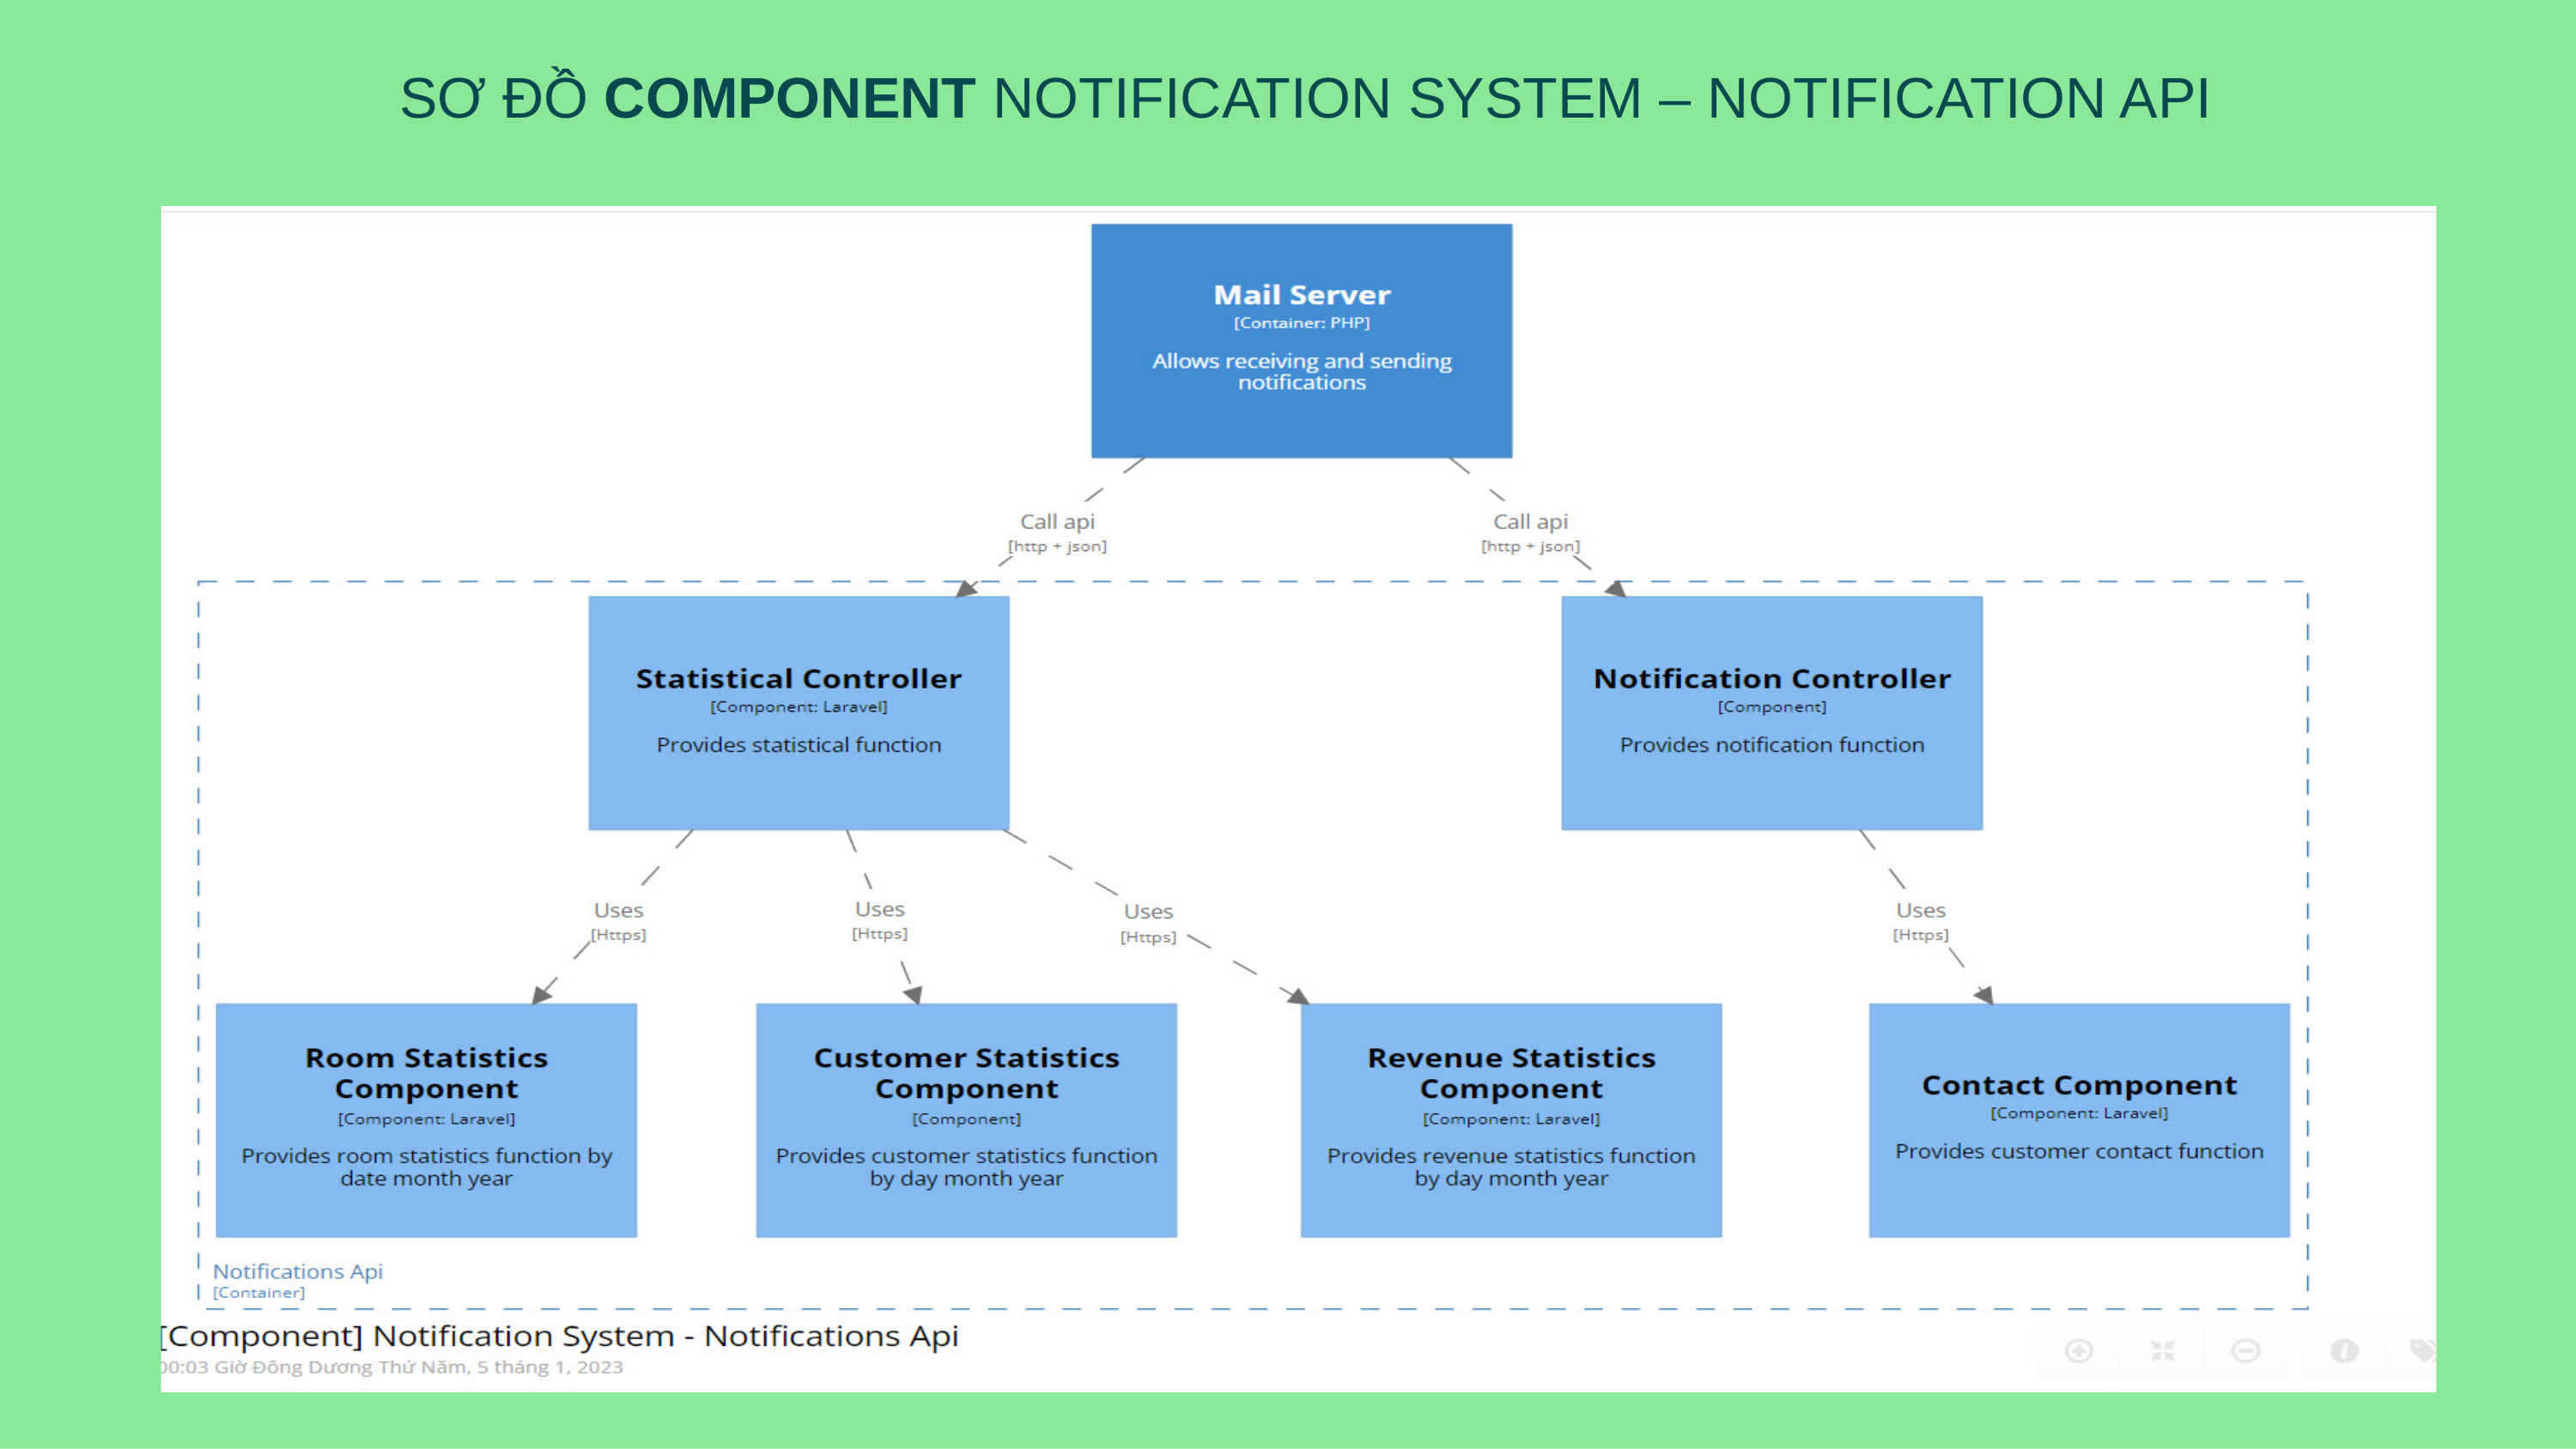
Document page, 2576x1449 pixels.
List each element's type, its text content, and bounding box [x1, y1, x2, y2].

picture [161, 206, 2437, 1392]
text_box SƠ ĐỒ COMPONENT NOTIFICATION SYSTEM – NOTIFICATION API [386, 57, 2340, 204]
